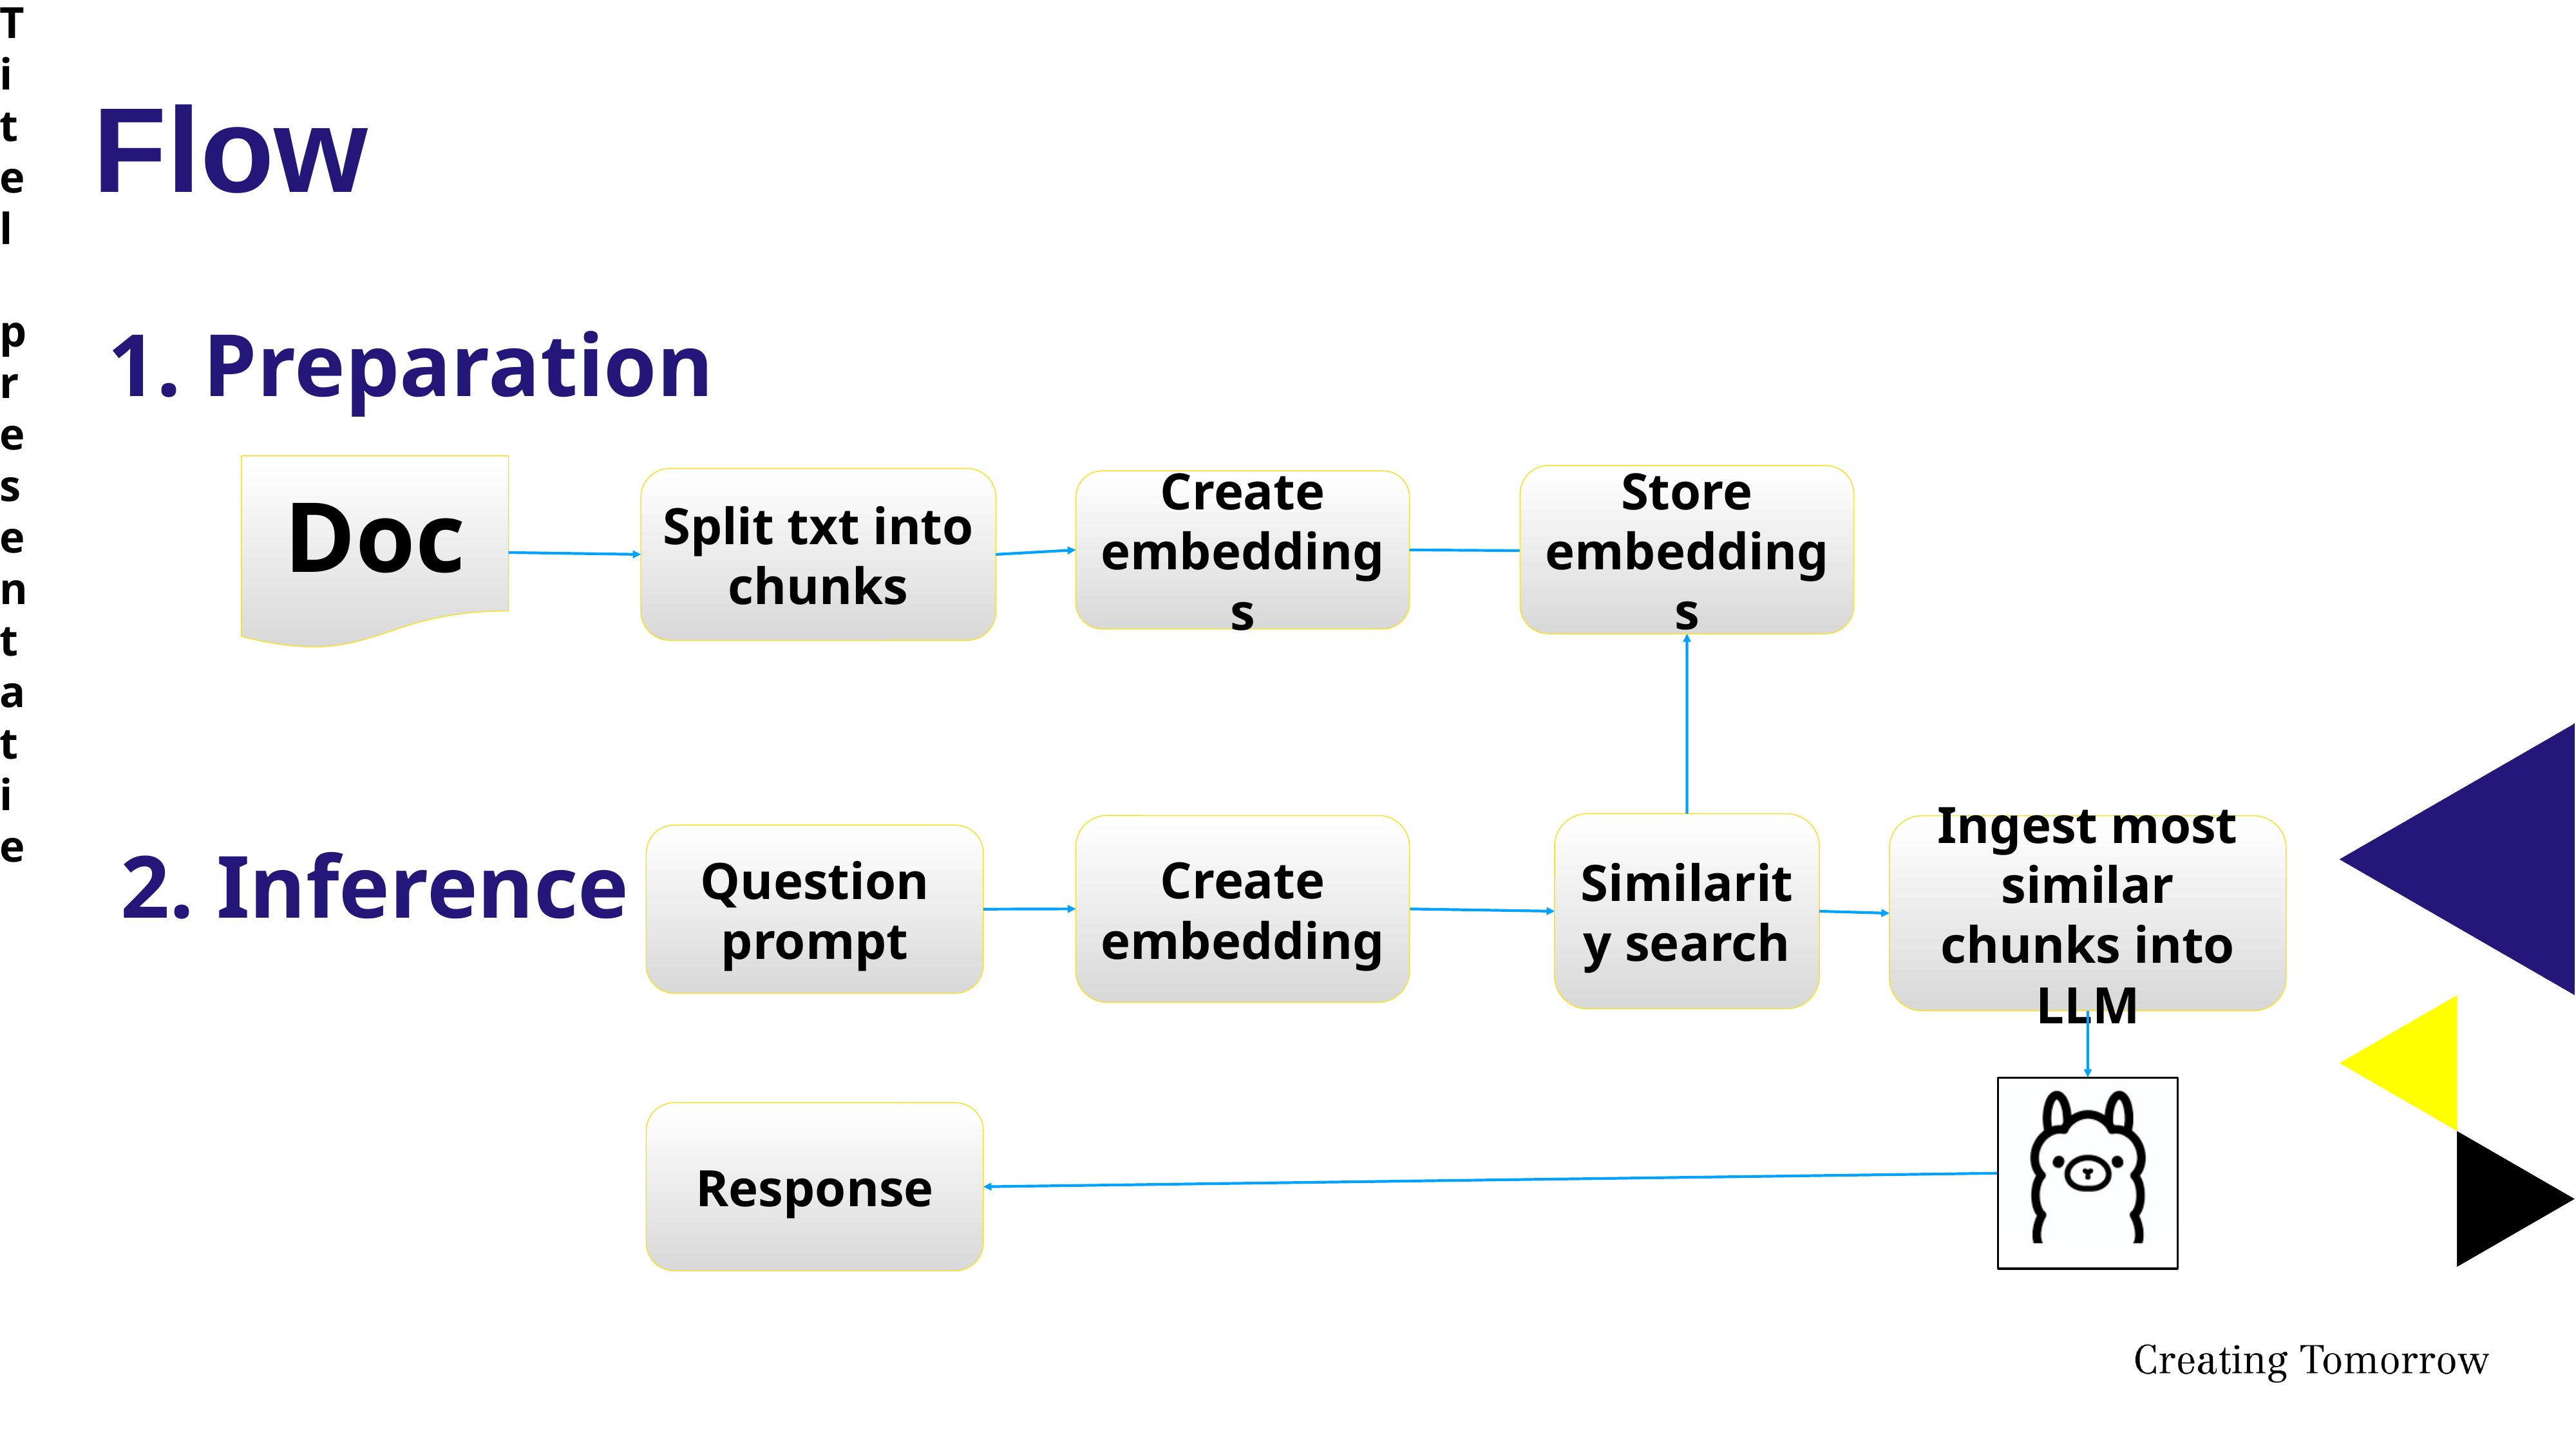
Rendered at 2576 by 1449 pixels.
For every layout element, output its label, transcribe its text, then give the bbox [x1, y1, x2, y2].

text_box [1409, 549, 1832, 553]
text_box Flow [93, 71, 2343, 267]
text_box Ingest most similar chunks into LLM [1889, 815, 2287, 1012]
text_box Similarity search [1554, 813, 1820, 1010]
text_box Create embeddings [1075, 470, 1410, 630]
text_box Store embeddings [1519, 465, 1855, 634]
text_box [1819, 911, 1890, 914]
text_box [508, 552, 641, 555]
text_box 2. Inference [95, 827, 656, 940]
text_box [996, 549, 1076, 555]
text_box Response [645, 1102, 984, 1272]
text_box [983, 1173, 1998, 1187]
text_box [1409, 909, 1555, 912]
text_box Create embedding [1075, 815, 1410, 1003]
picture [0, 0, 2576, 1449]
text_box Split txt into chunks [640, 468, 997, 641]
text_box Doc [241, 455, 509, 648]
text_box Question prompt [645, 824, 984, 994]
text_box 1. Preparation [93, 305, 728, 419]
